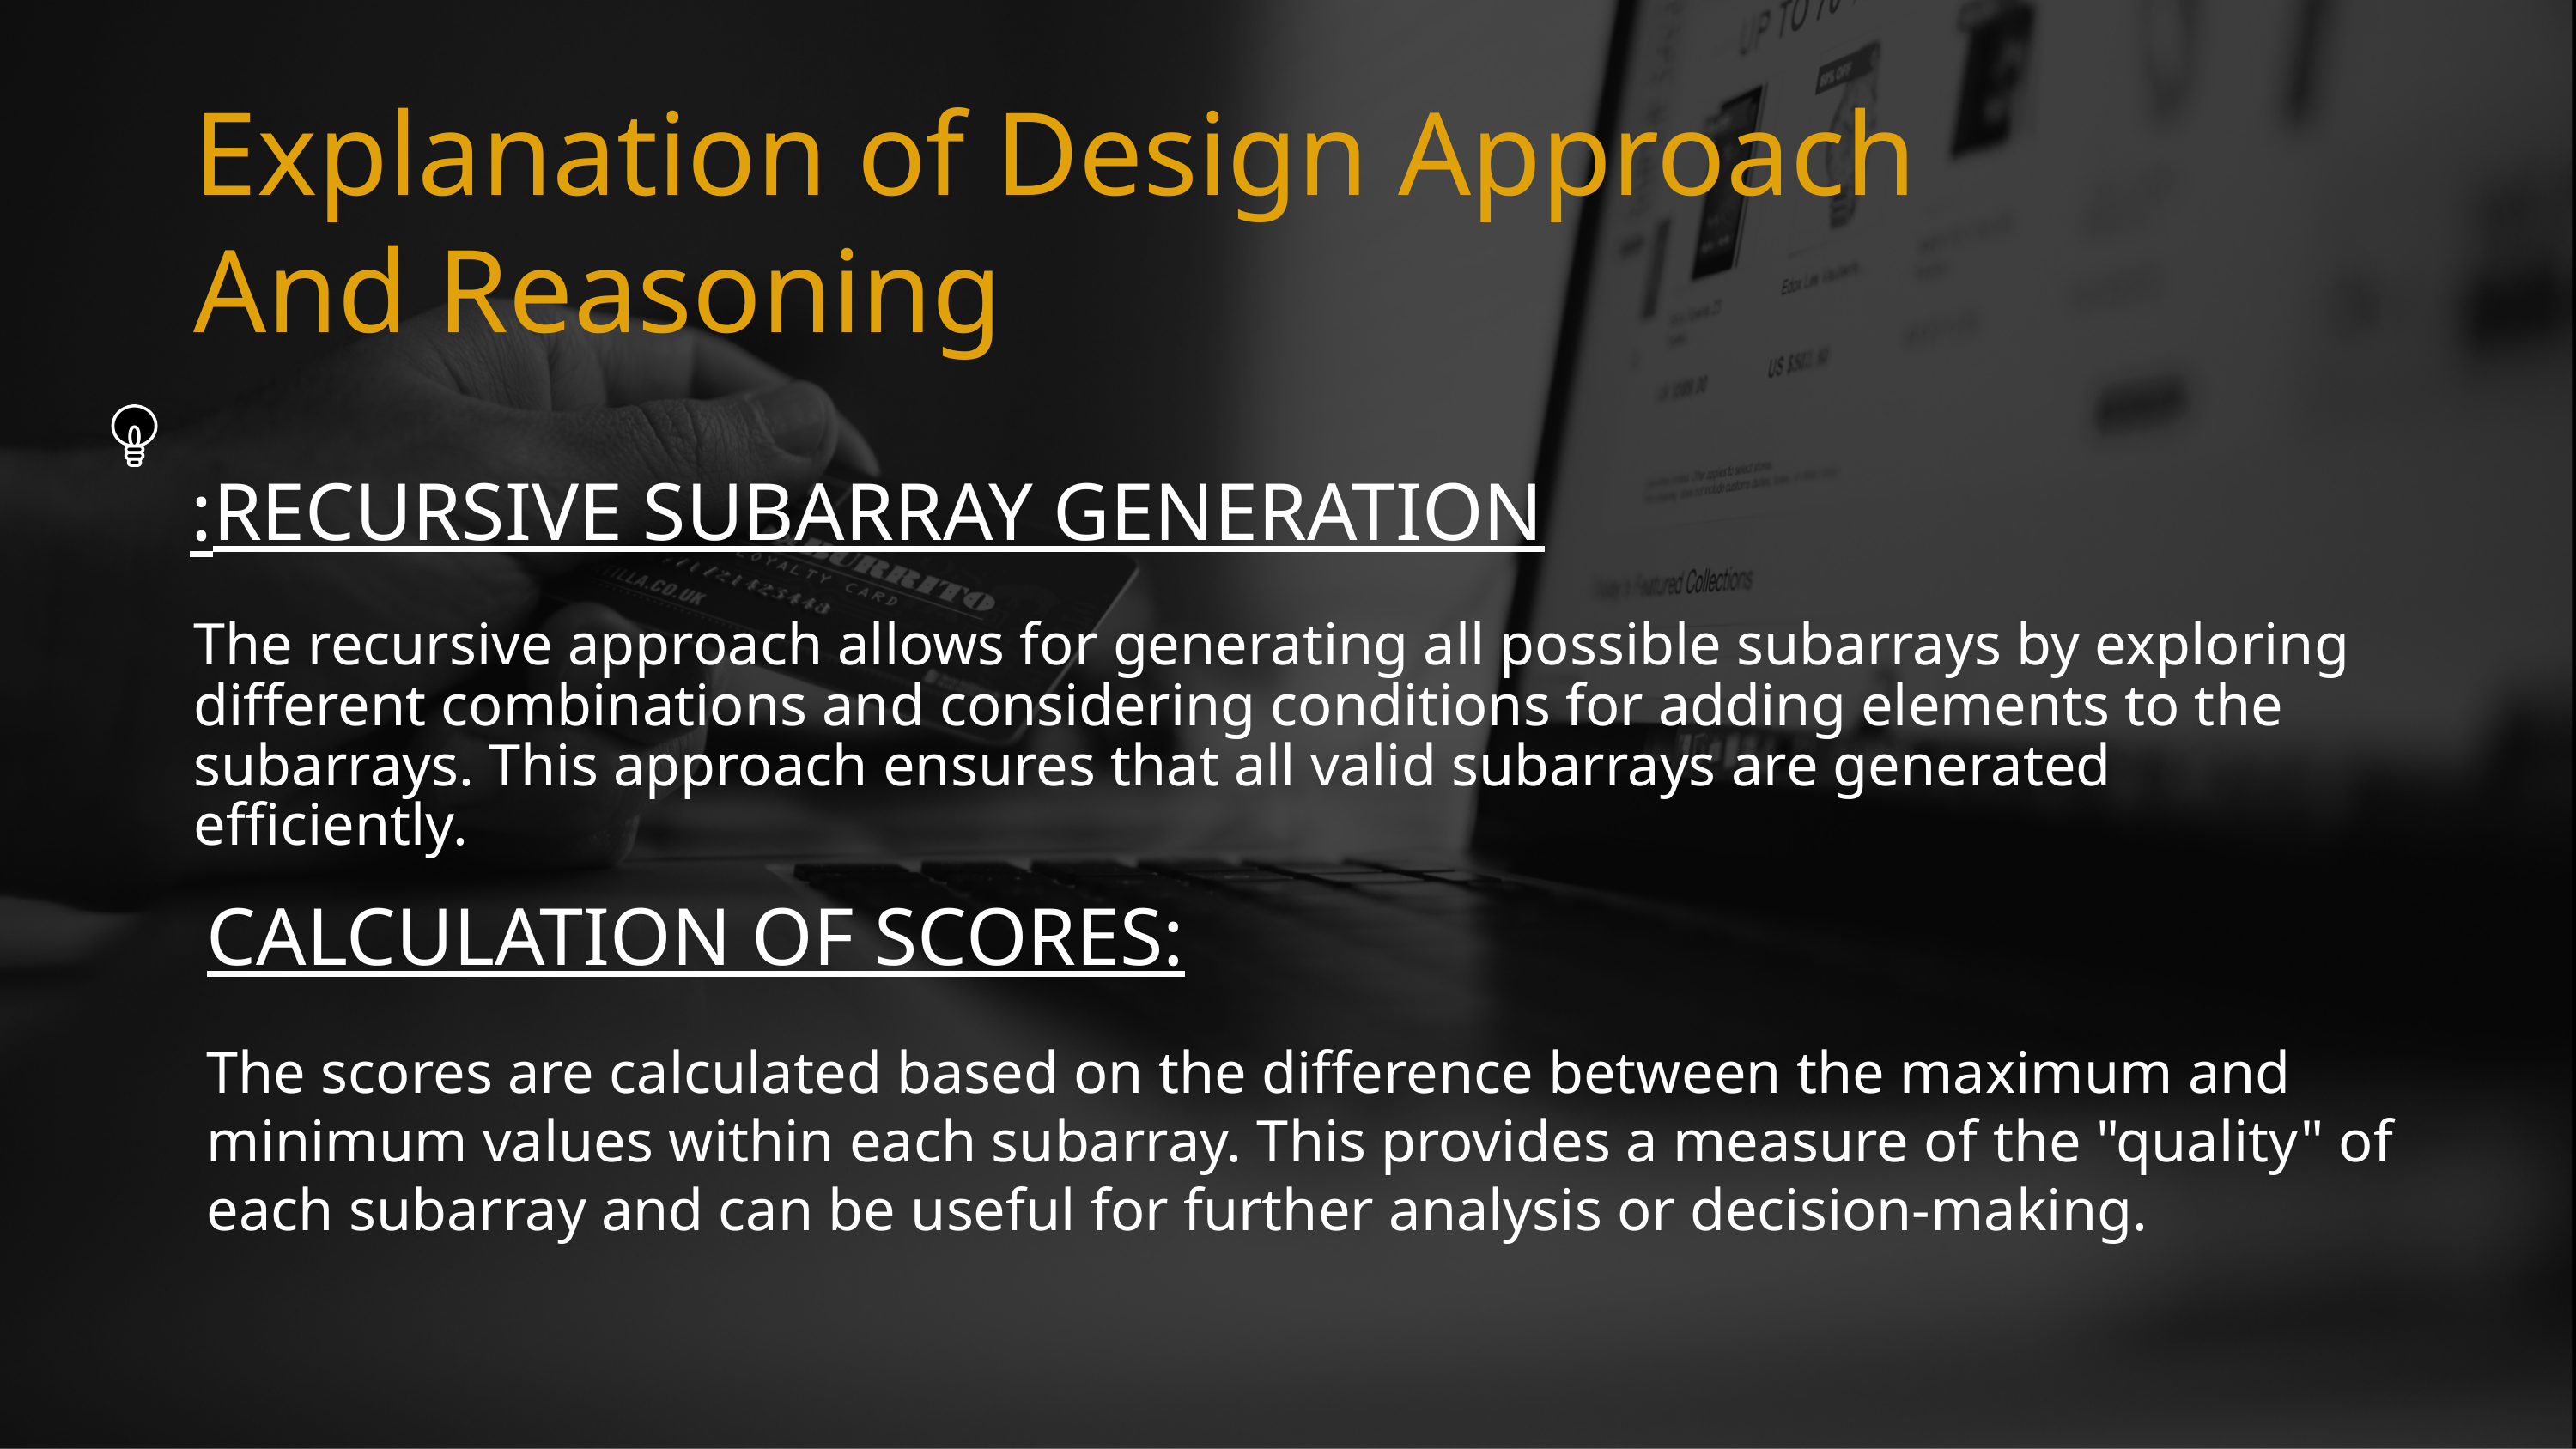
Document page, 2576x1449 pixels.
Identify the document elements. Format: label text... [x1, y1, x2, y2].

text_box The scores are calculated based on the difference between the maximum and minimum values within each subarray. This provides a measure of the "quality" of each subarray and can be useful for further analysis or decision-making. [193, 1029, 2437, 1248]
text_box CALCULATION OF SCORES: [193, 880, 1279, 987]
text_box [2573, 0, 2576, 1449]
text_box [190, 80, 2383, 802]
text_box [0, 0, 2573, 1449]
text_box [106, 401, 161, 467]
